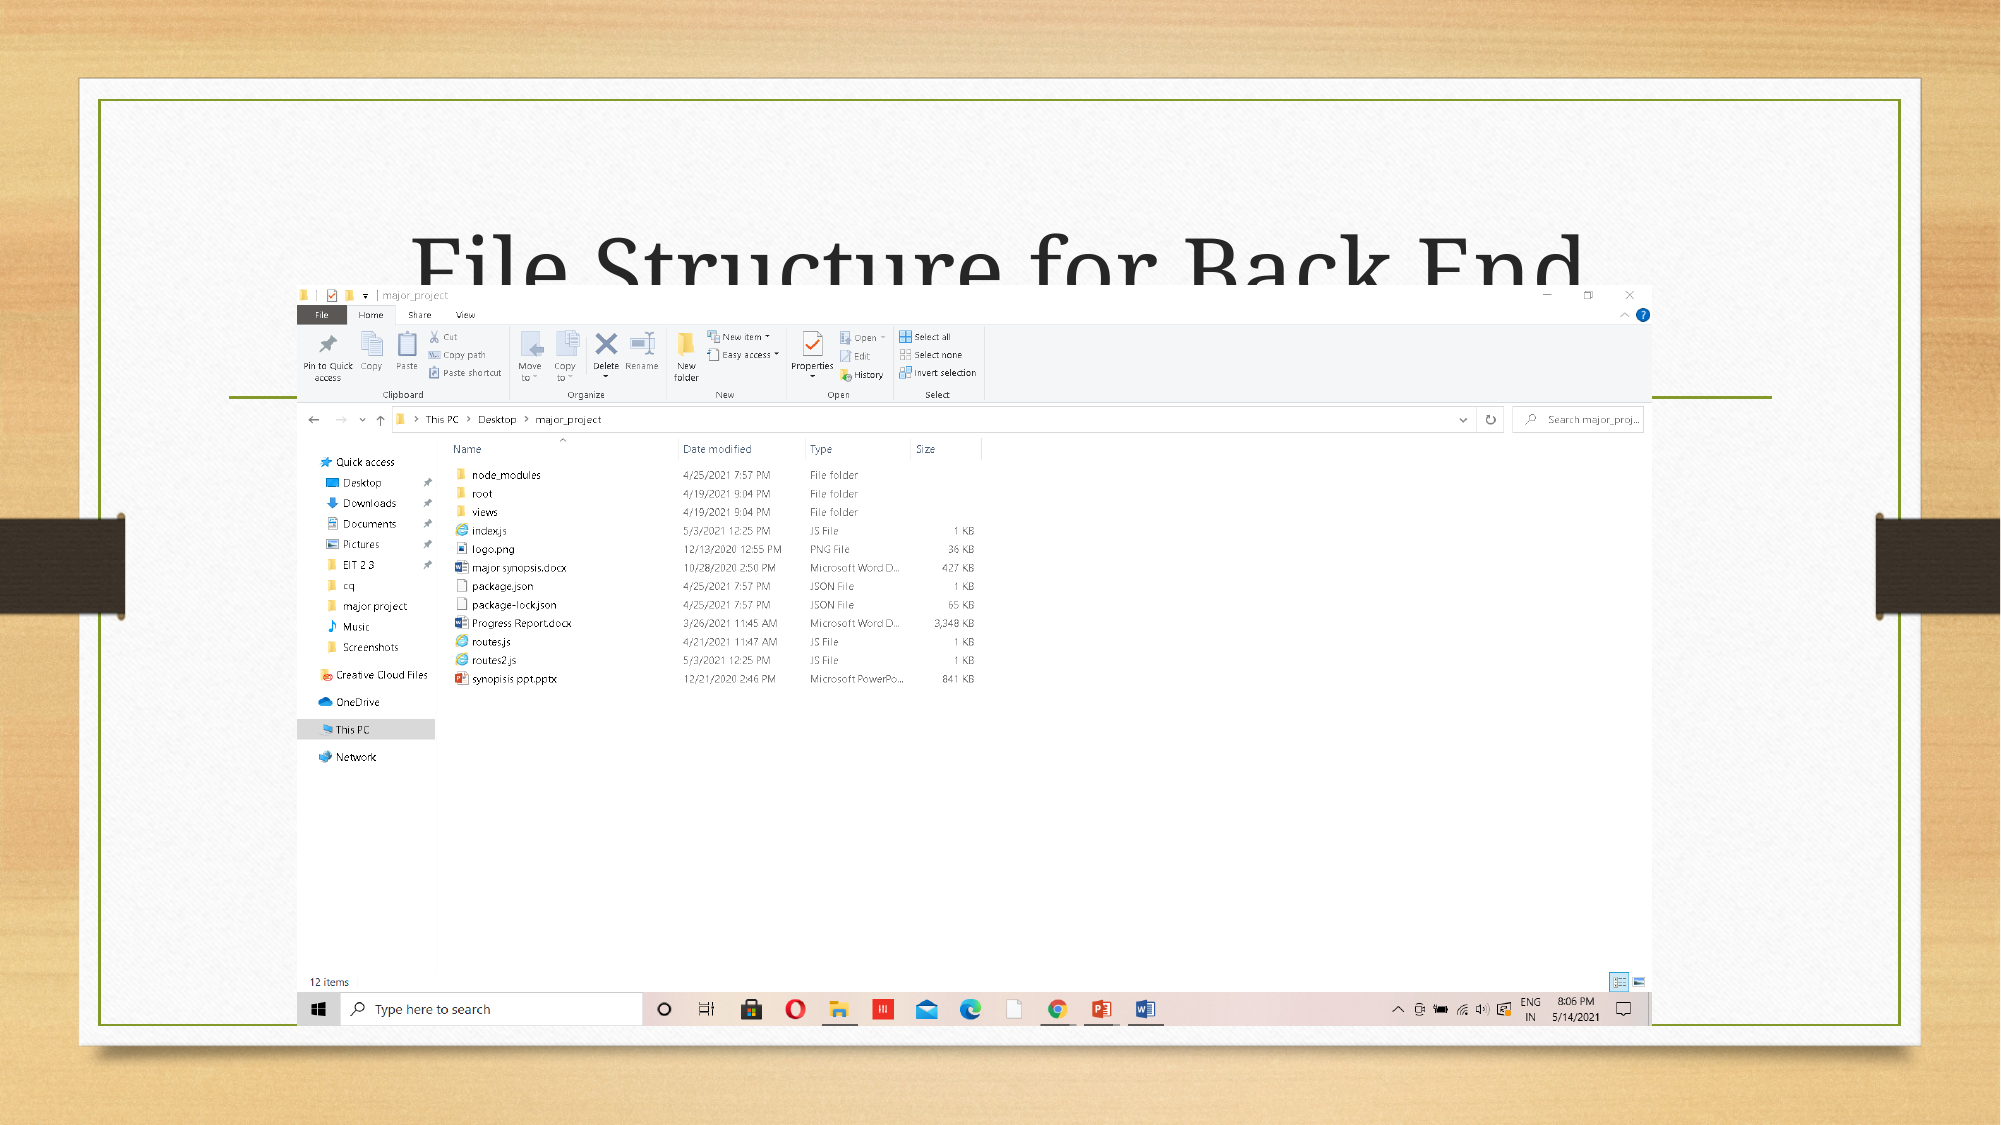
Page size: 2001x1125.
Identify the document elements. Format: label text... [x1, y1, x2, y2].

picture [0, 0, 2001, 1125]
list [296, 285, 1652, 1026]
title File Structure for Back End [212, 161, 1788, 375]
